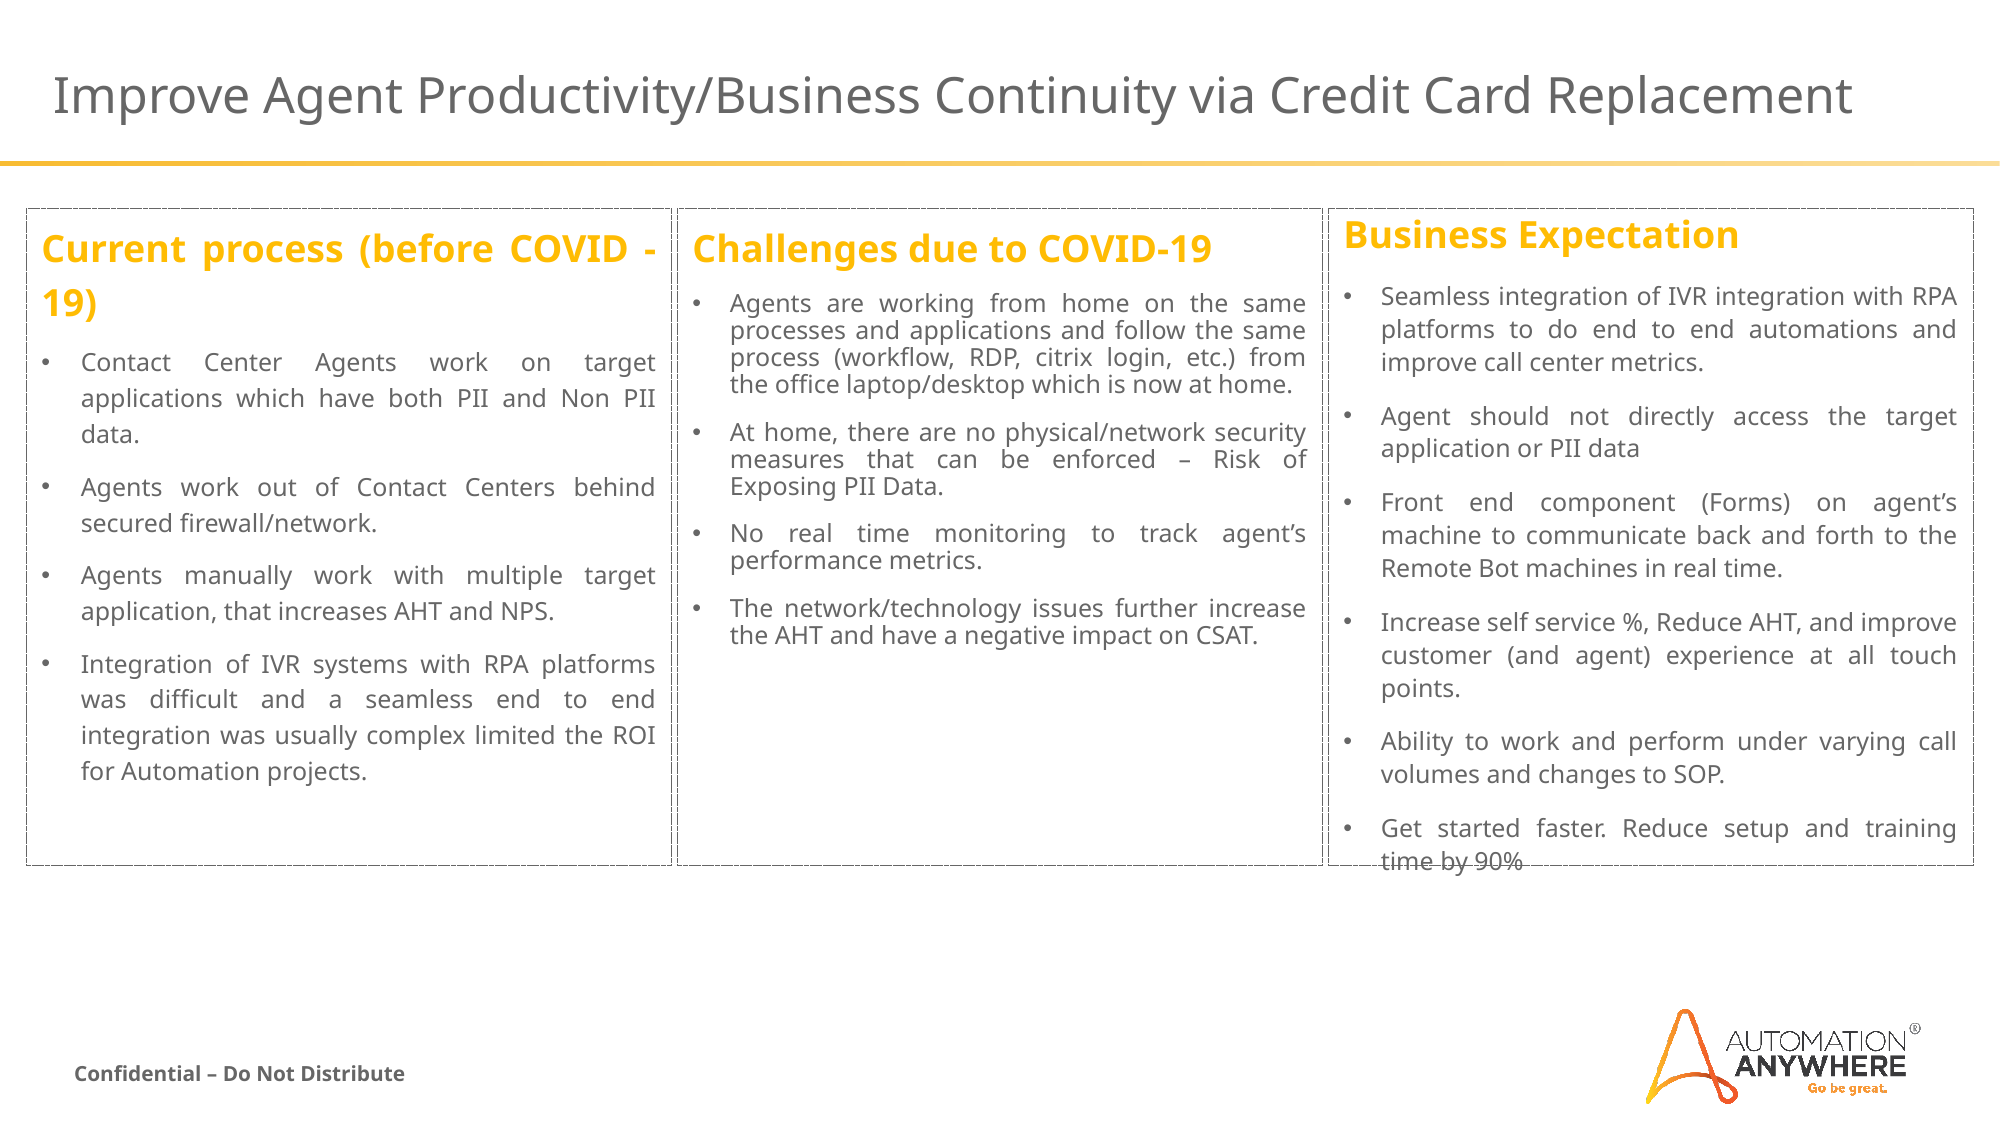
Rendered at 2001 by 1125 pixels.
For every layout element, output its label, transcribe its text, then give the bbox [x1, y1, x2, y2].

text_box Current process (before COVID - 19) Contact Center Agents work on target applications which have both PII and Non PII data. Agents work out of Contact Centers behind secured firewall/network. Agents manually work with multiple target application, that increases AHT and NPS. Integration of IVR systems with RPA platforms was difficult and a seamless end to end integration was usually complex limited the ROI for Automation projects. [26, 208, 672, 866]
text_box Business Expectation Seamless integration of IVR integration with RPA platforms to do end to end automations and improve call center metrics. Agent should not directly access the target application or PII data Front end component (Forms) on agent’s machine to communicate back and forth to the Remote Bot machines in real time. Increase self service %, Reduce AHT, and improve customer (and agent) experience at all touch points. Ability to work and perform under varying call volumes and changes to SOP. Get started faster. Reduce setup and training time by 90% [1328, 208, 1974, 866]
title Improve Agent Productivity/Business Continuity via Credit Card Replacement [53, 54, 1920, 133]
text_box Confidential – Do Not Distribute [59, 1053, 501, 1114]
text_box Challenges due to COVID-19 Agents are working from home on the same processes and applications and follow the same process (workflow, RDP, citrix login, etc.) from the office laptop/desktop which is now at home. At home, there are no physical/network security measures that can be enforced – Risk of Exposing PII Data. No real time monitoring to track agent’s performance metrics. The network/technology issues further increase the AHT and have a negative impact on CSAT. [677, 208, 1323, 866]
picture [1616, 992, 1935, 1125]
